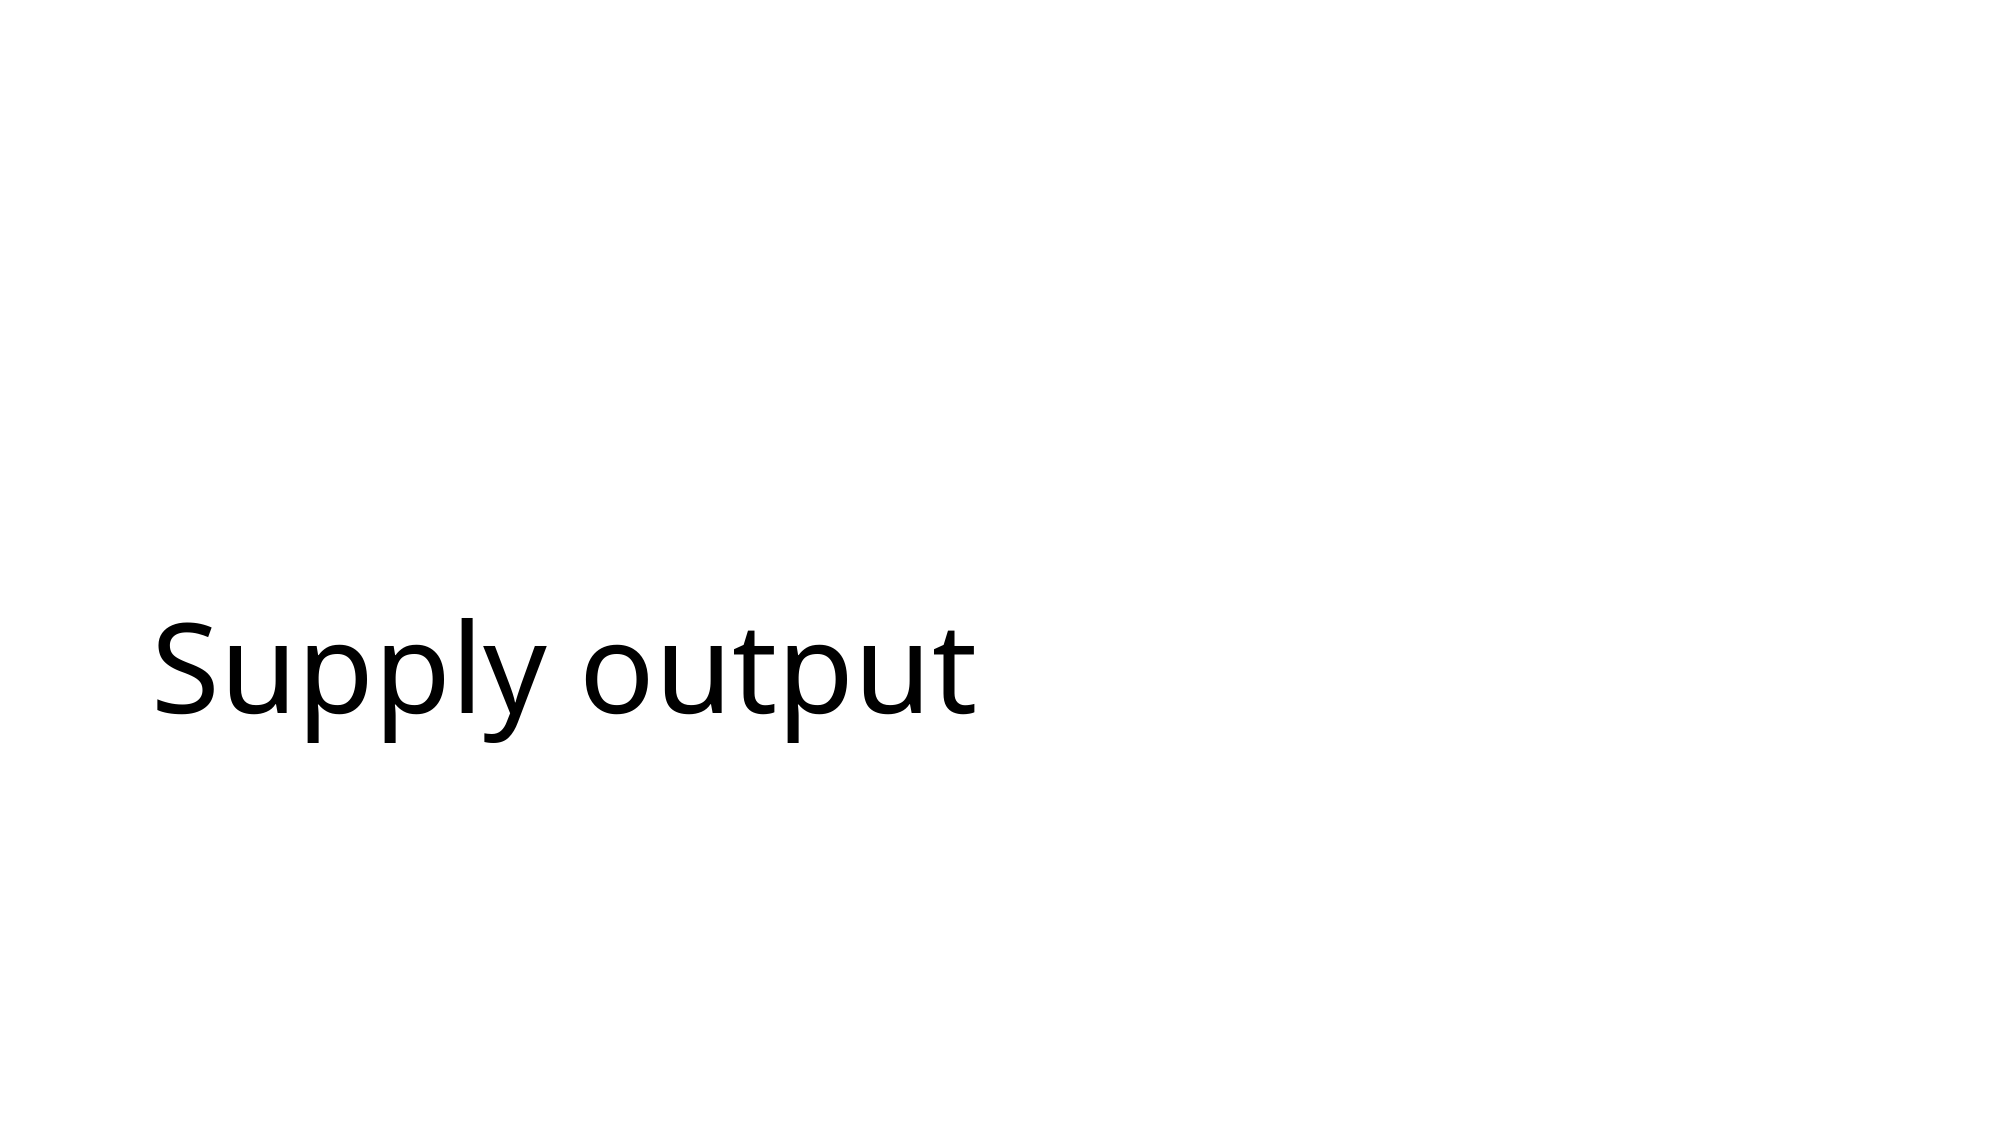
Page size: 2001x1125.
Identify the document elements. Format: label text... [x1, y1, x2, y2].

title Supply output [136, 280, 1862, 749]
